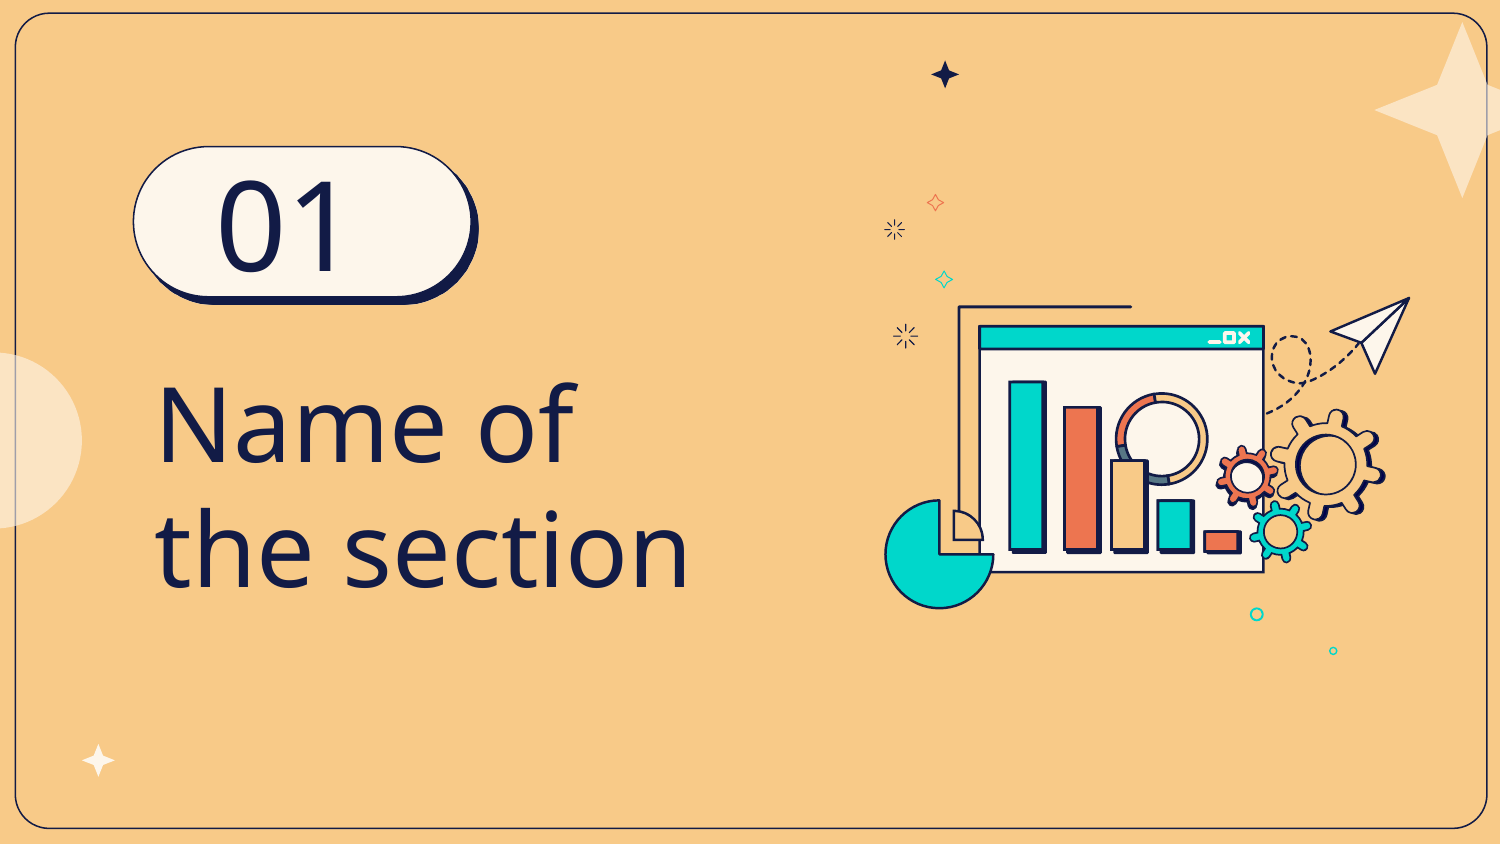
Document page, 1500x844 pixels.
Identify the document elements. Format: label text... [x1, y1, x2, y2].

text_box [133, 146, 441, 297]
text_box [884, 193, 1411, 656]
title Name of the section [139, 359, 857, 608]
title 01 [200, 161, 472, 312]
